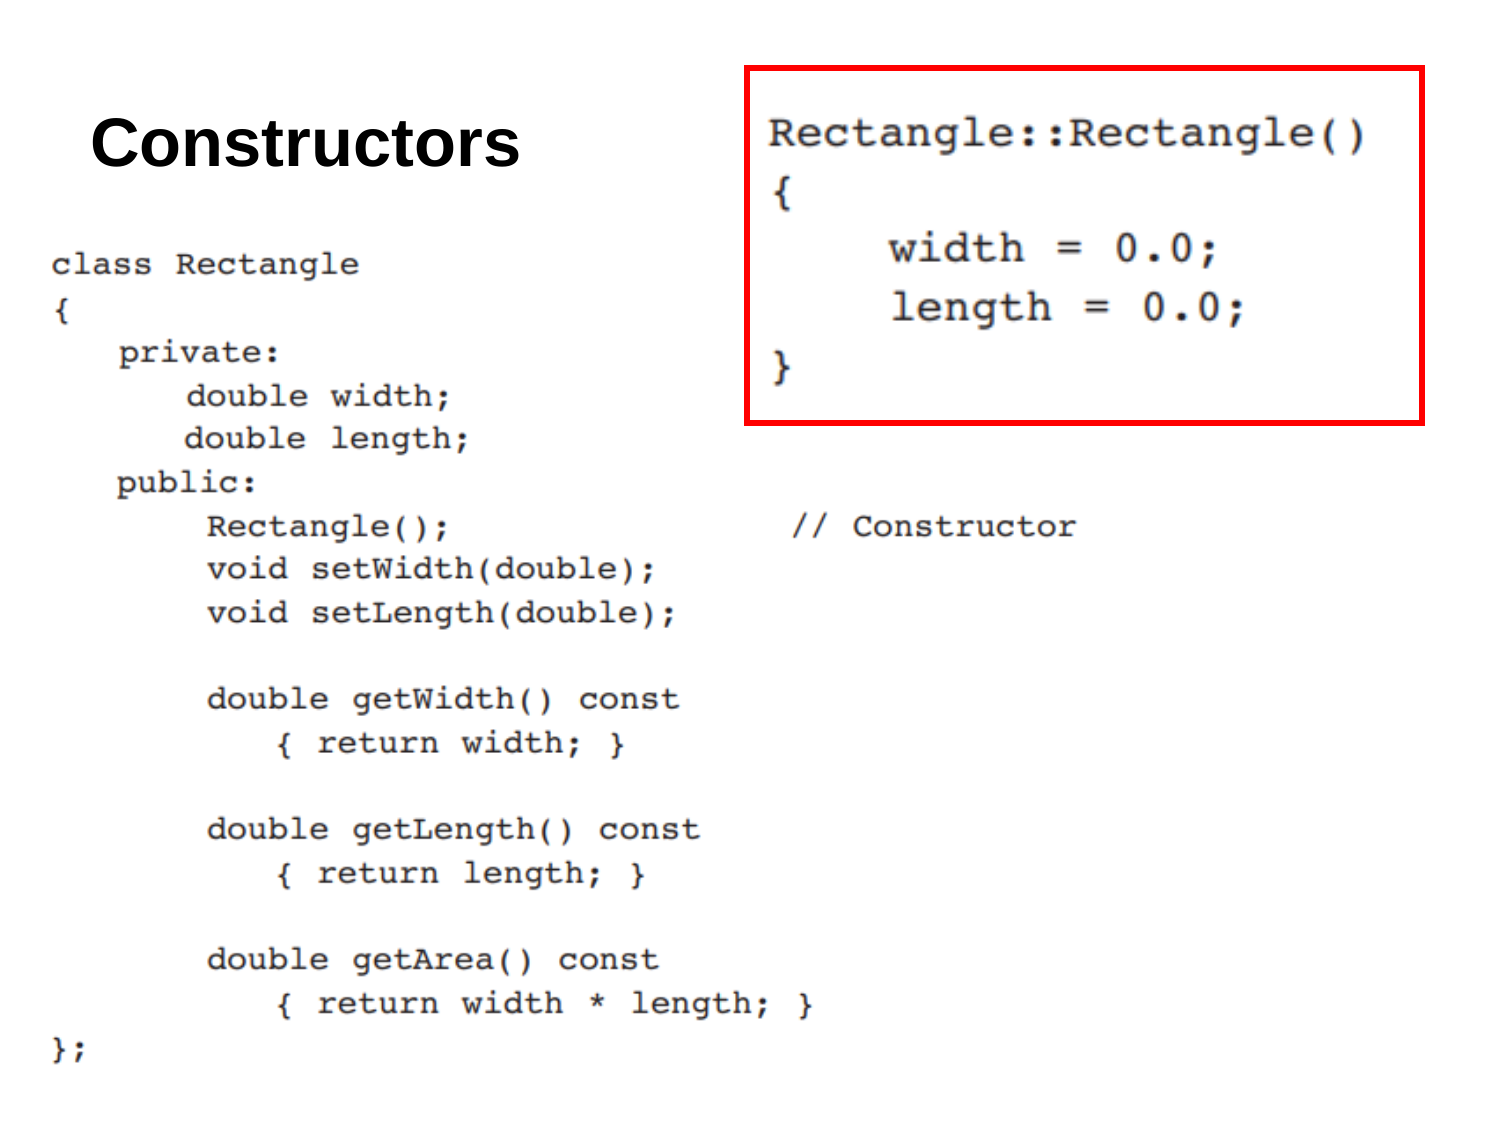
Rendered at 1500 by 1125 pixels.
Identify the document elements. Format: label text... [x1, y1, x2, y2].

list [37, 232, 1109, 1076]
title Constructors [75, 45, 1425, 230]
picture [749, 71, 1420, 421]
